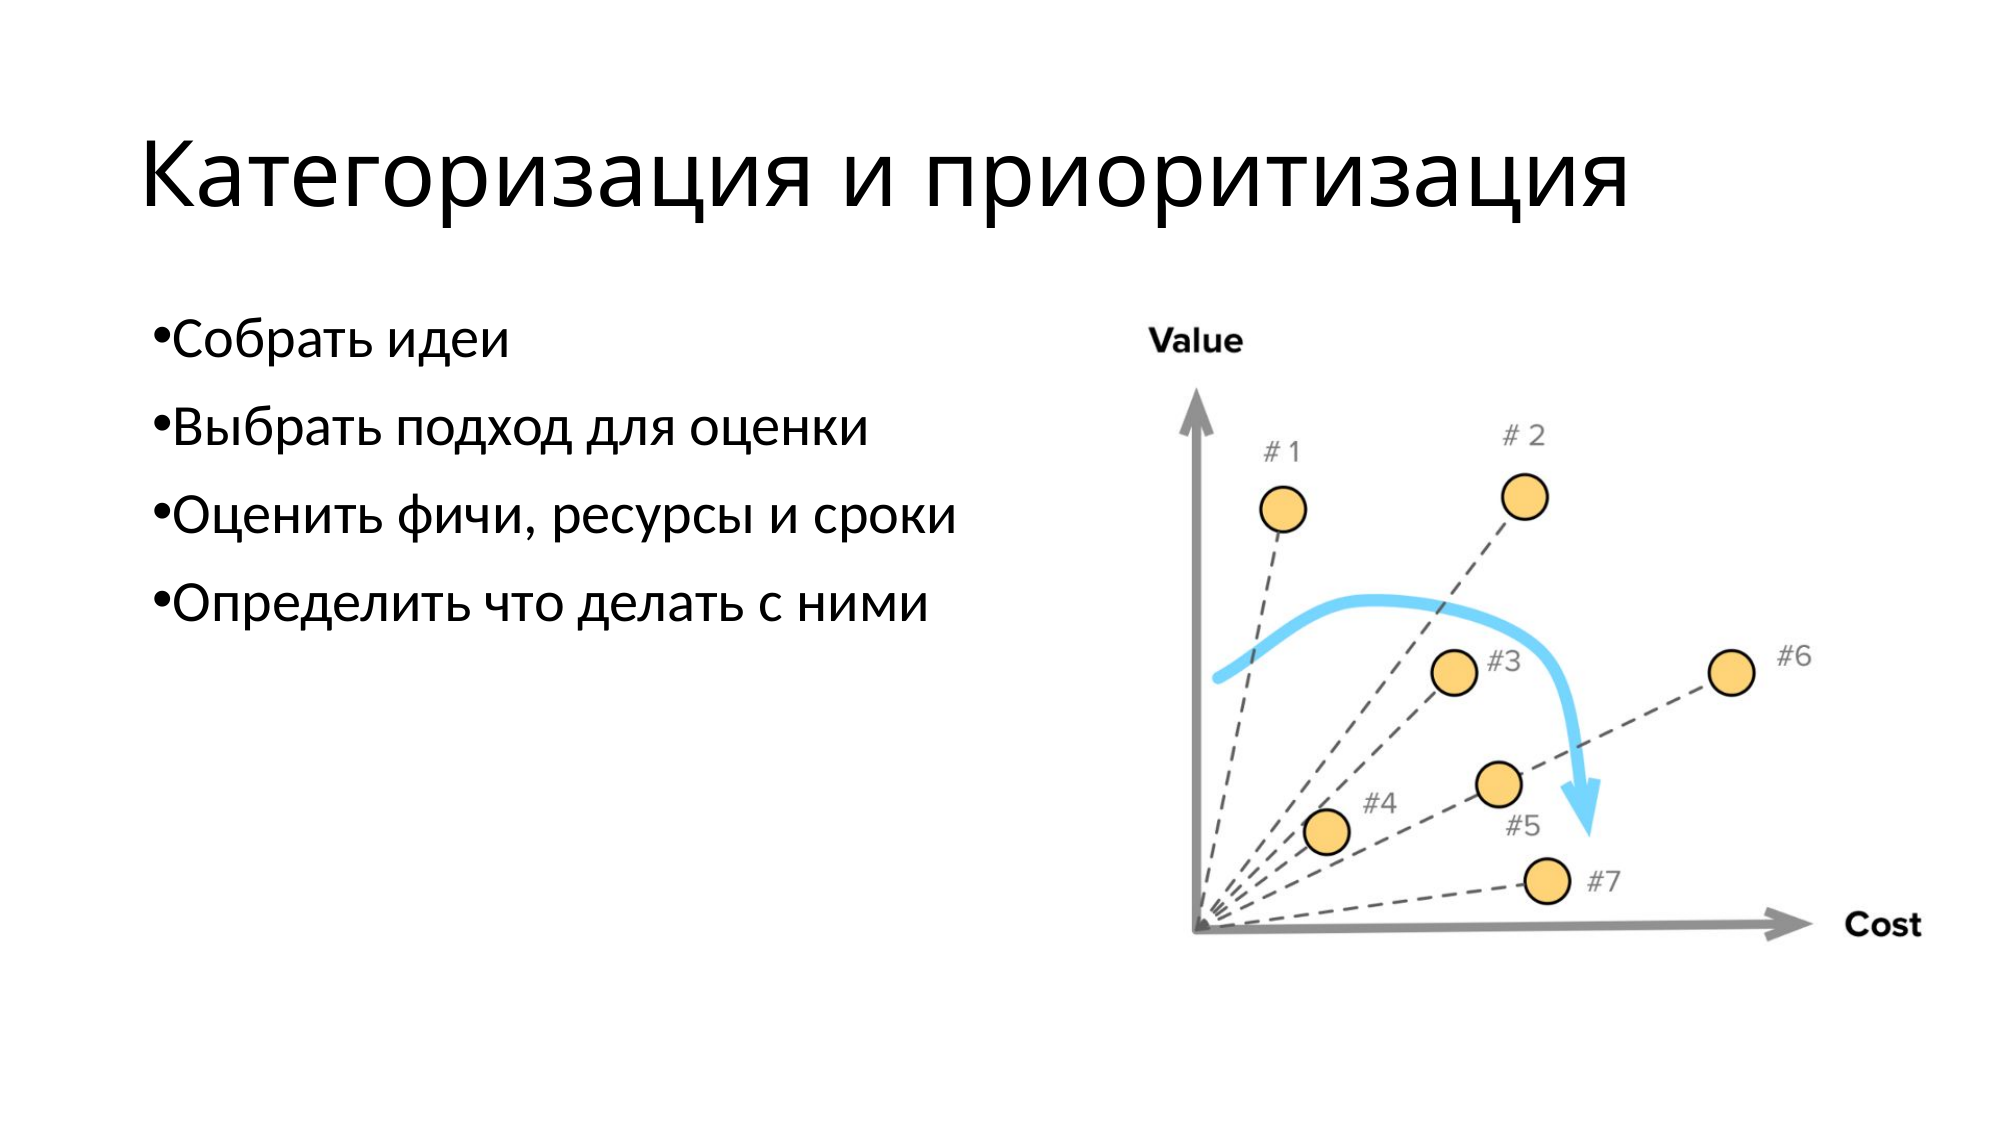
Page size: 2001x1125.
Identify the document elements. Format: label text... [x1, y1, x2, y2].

list Собрать идеи Выбрать подход для оценки Оценить фичи, ресурсы и сроки Определить что делать с ними [137, 299, 1118, 1014]
title Категоризация и приоритизация [137, 73, 1863, 264]
picture [1117, 288, 1951, 980]
